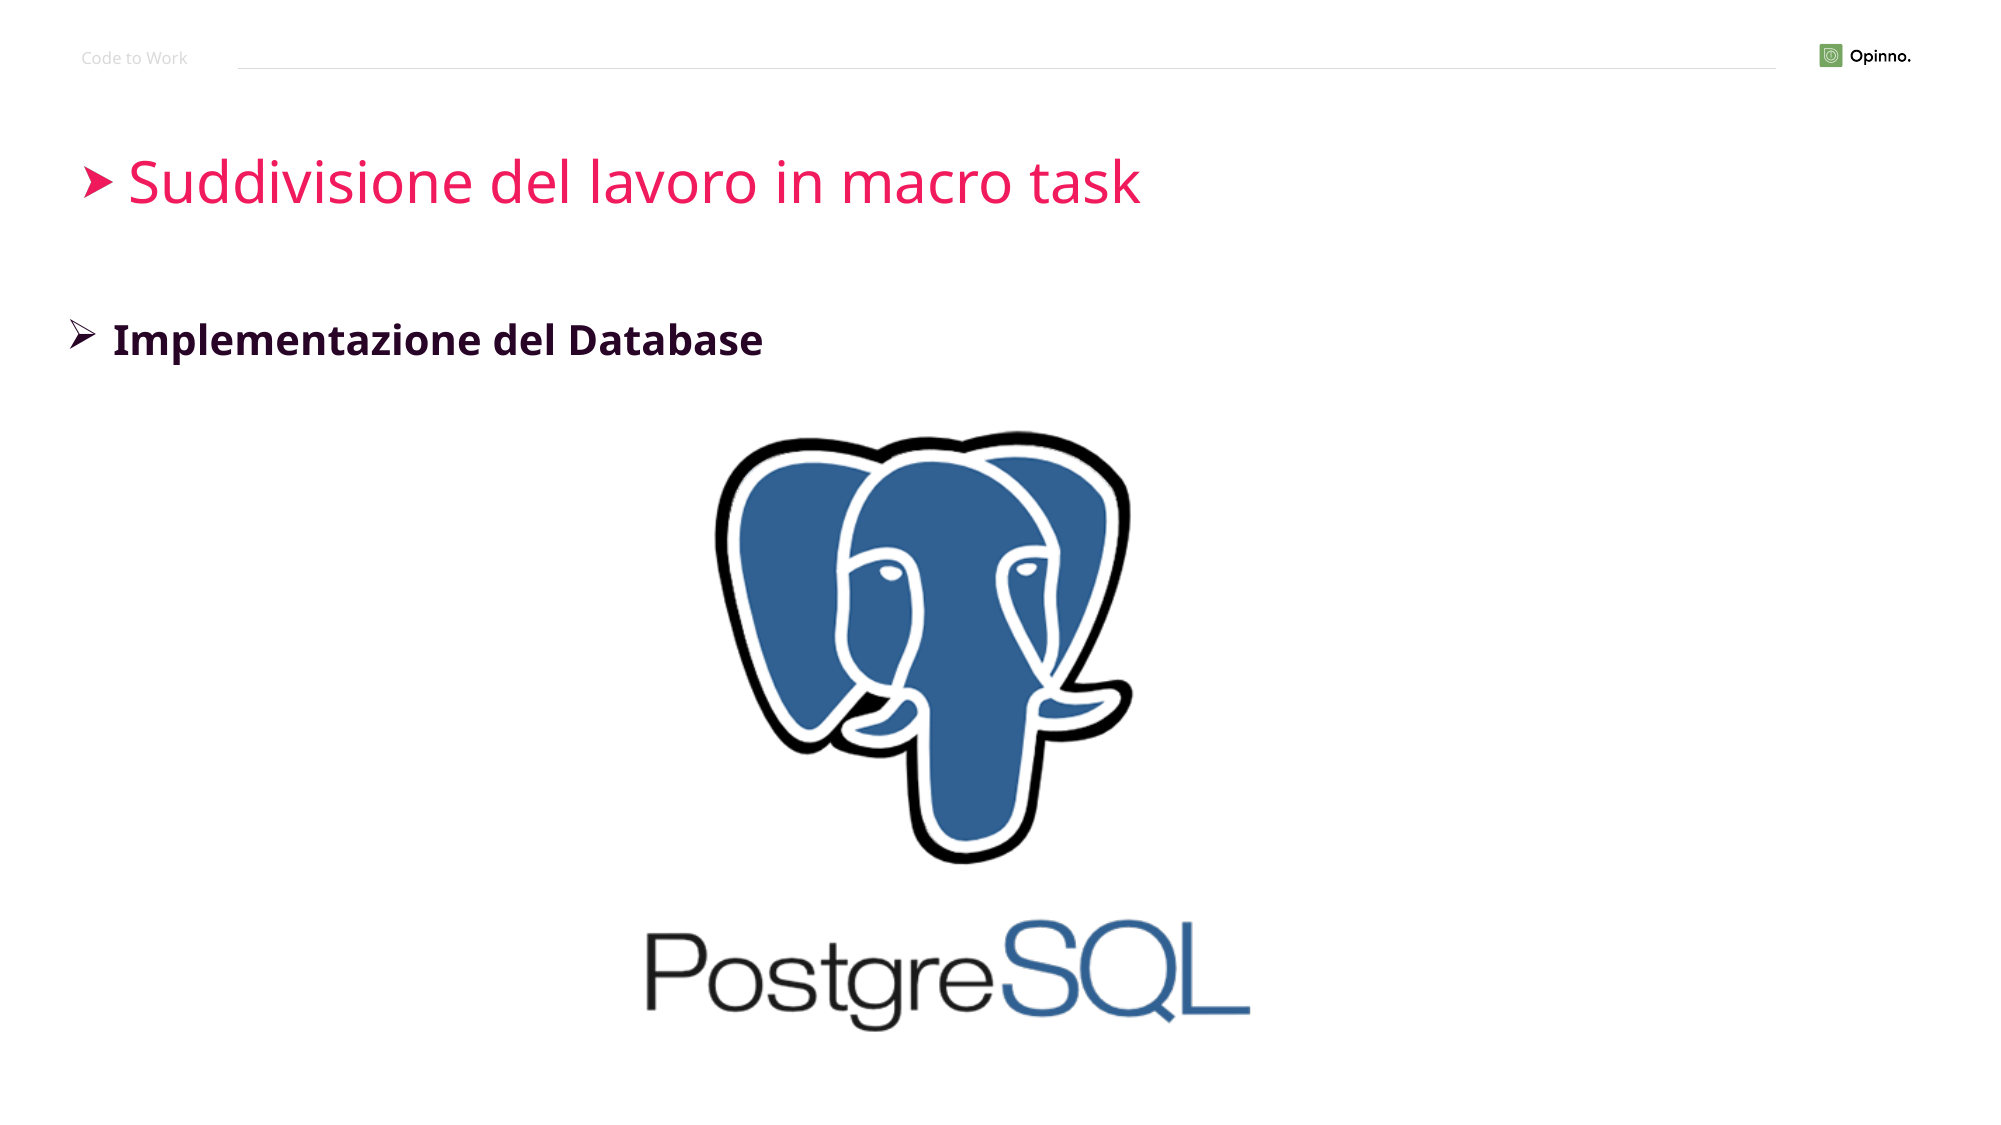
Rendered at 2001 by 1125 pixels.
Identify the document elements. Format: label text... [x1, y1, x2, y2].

text_box Code to Work [66, 40, 257, 73]
picture [84, 166, 113, 198]
text_box Implementazione del Database [66, 291, 940, 381]
picture [588, 400, 1291, 1043]
text_box Suddivisione del lavoro in macro task [113, 138, 1916, 216]
picture [1796, 21, 1934, 91]
